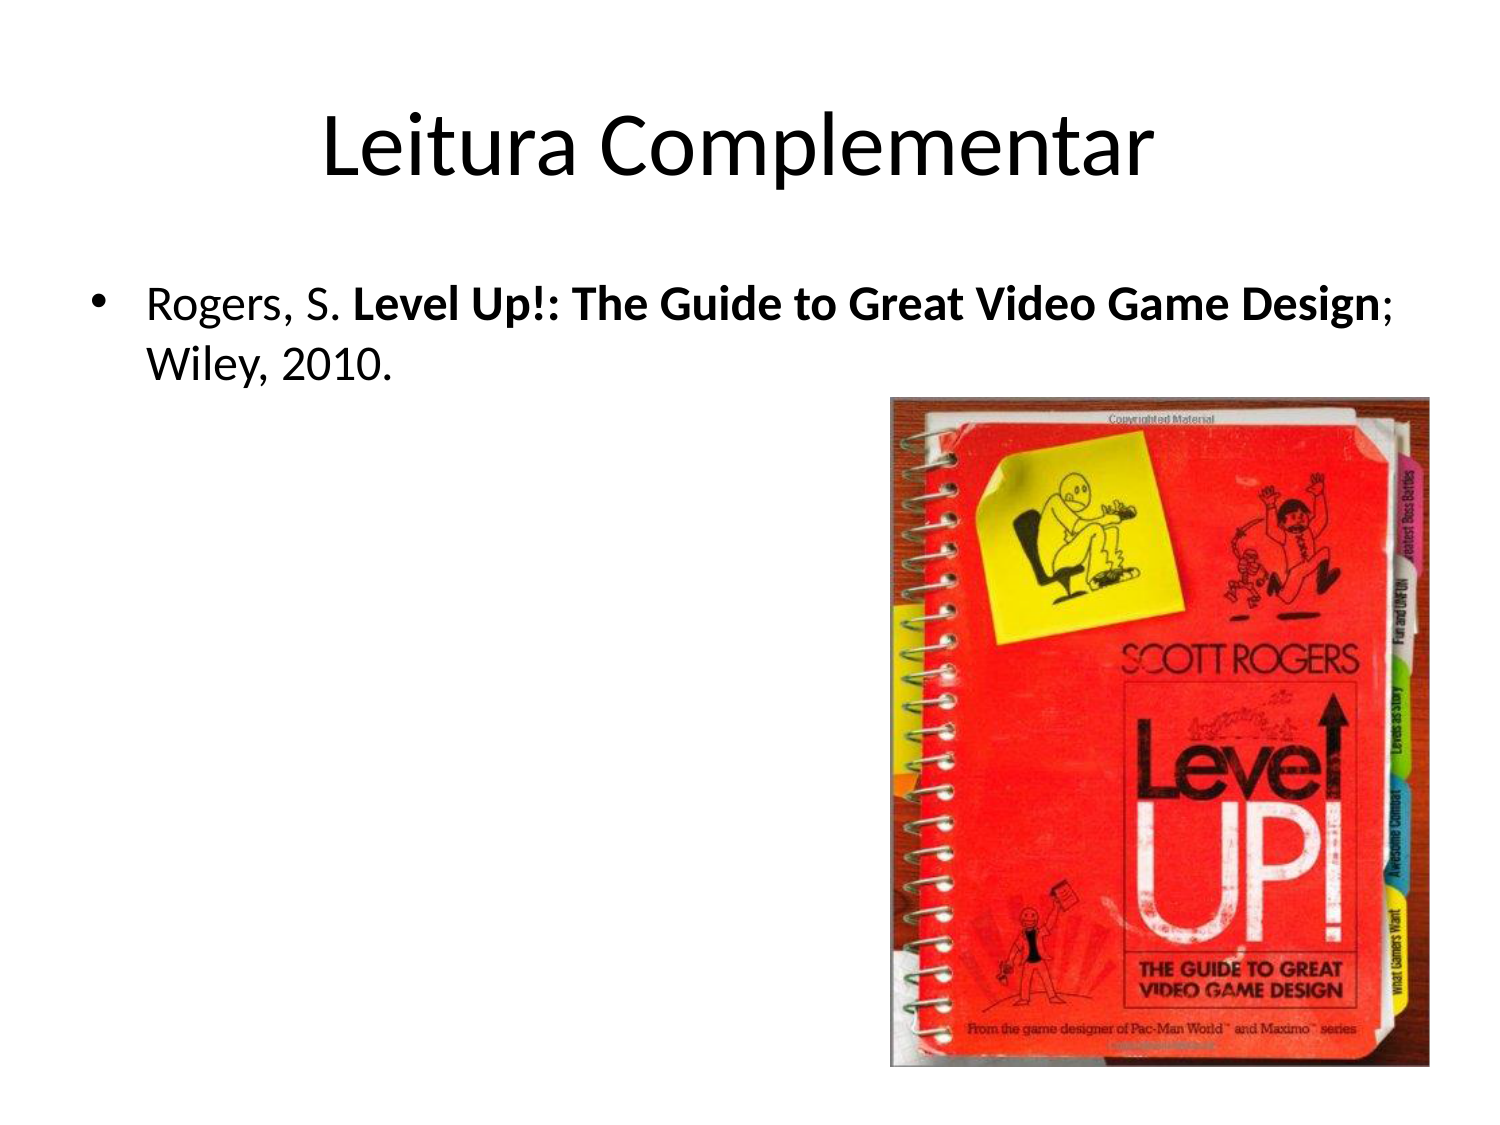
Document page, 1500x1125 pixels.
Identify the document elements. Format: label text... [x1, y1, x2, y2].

list Rogers, S. Level Up!: The Guide to Great Video Game Design; Wiley, 2010. [75, 262, 1430, 1005]
title Leitura Complementar [75, 45, 1425, 233]
picture [889, 396, 1430, 1067]
